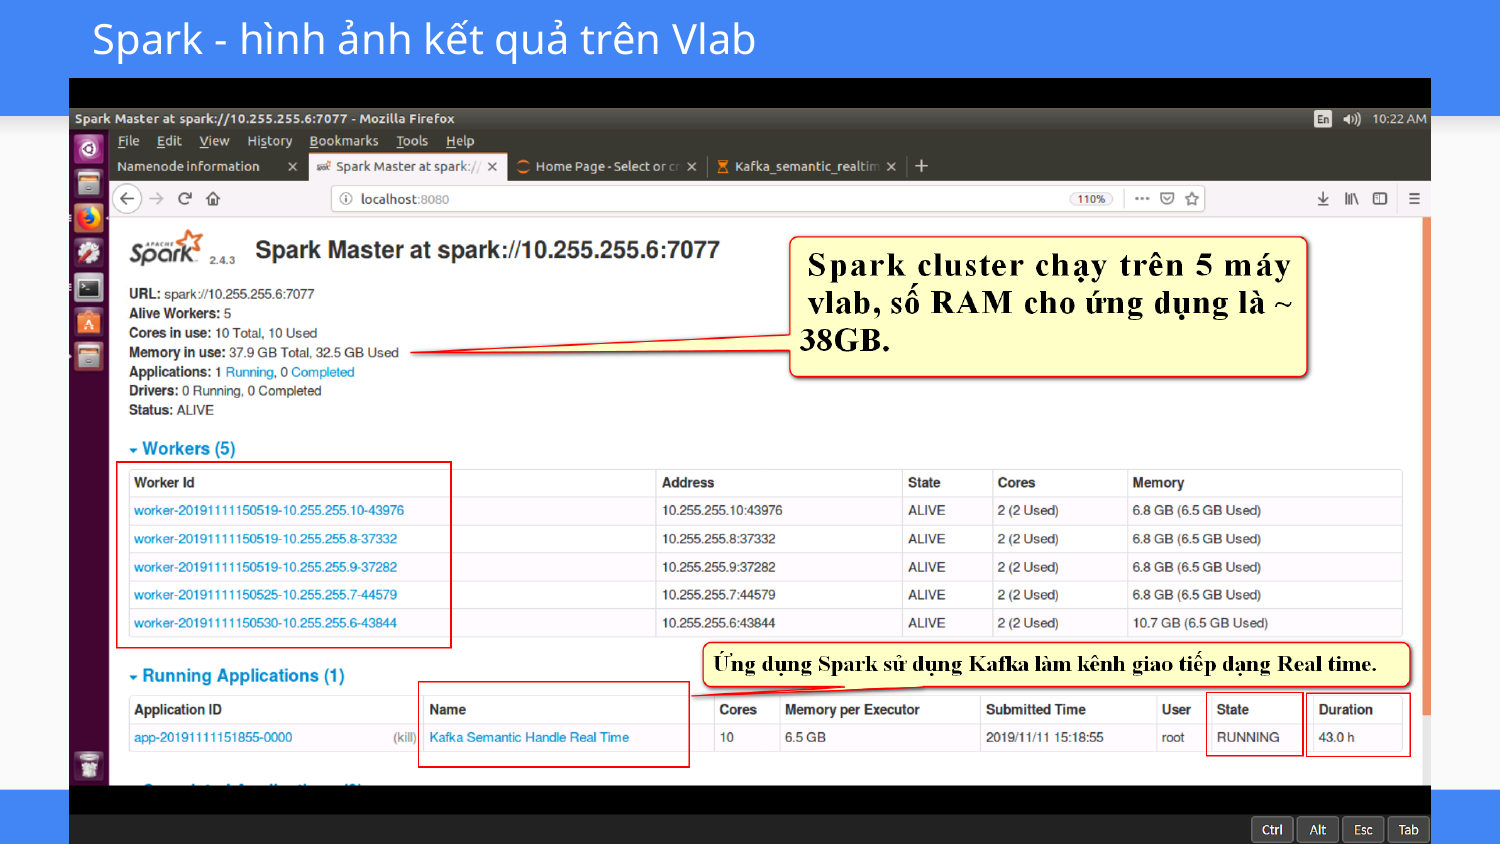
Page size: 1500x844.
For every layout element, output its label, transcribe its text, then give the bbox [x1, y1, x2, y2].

picture [69, 77, 1431, 844]
title Spark - hình ảnh kết quả trên Vlab [77, 9, 1427, 76]
